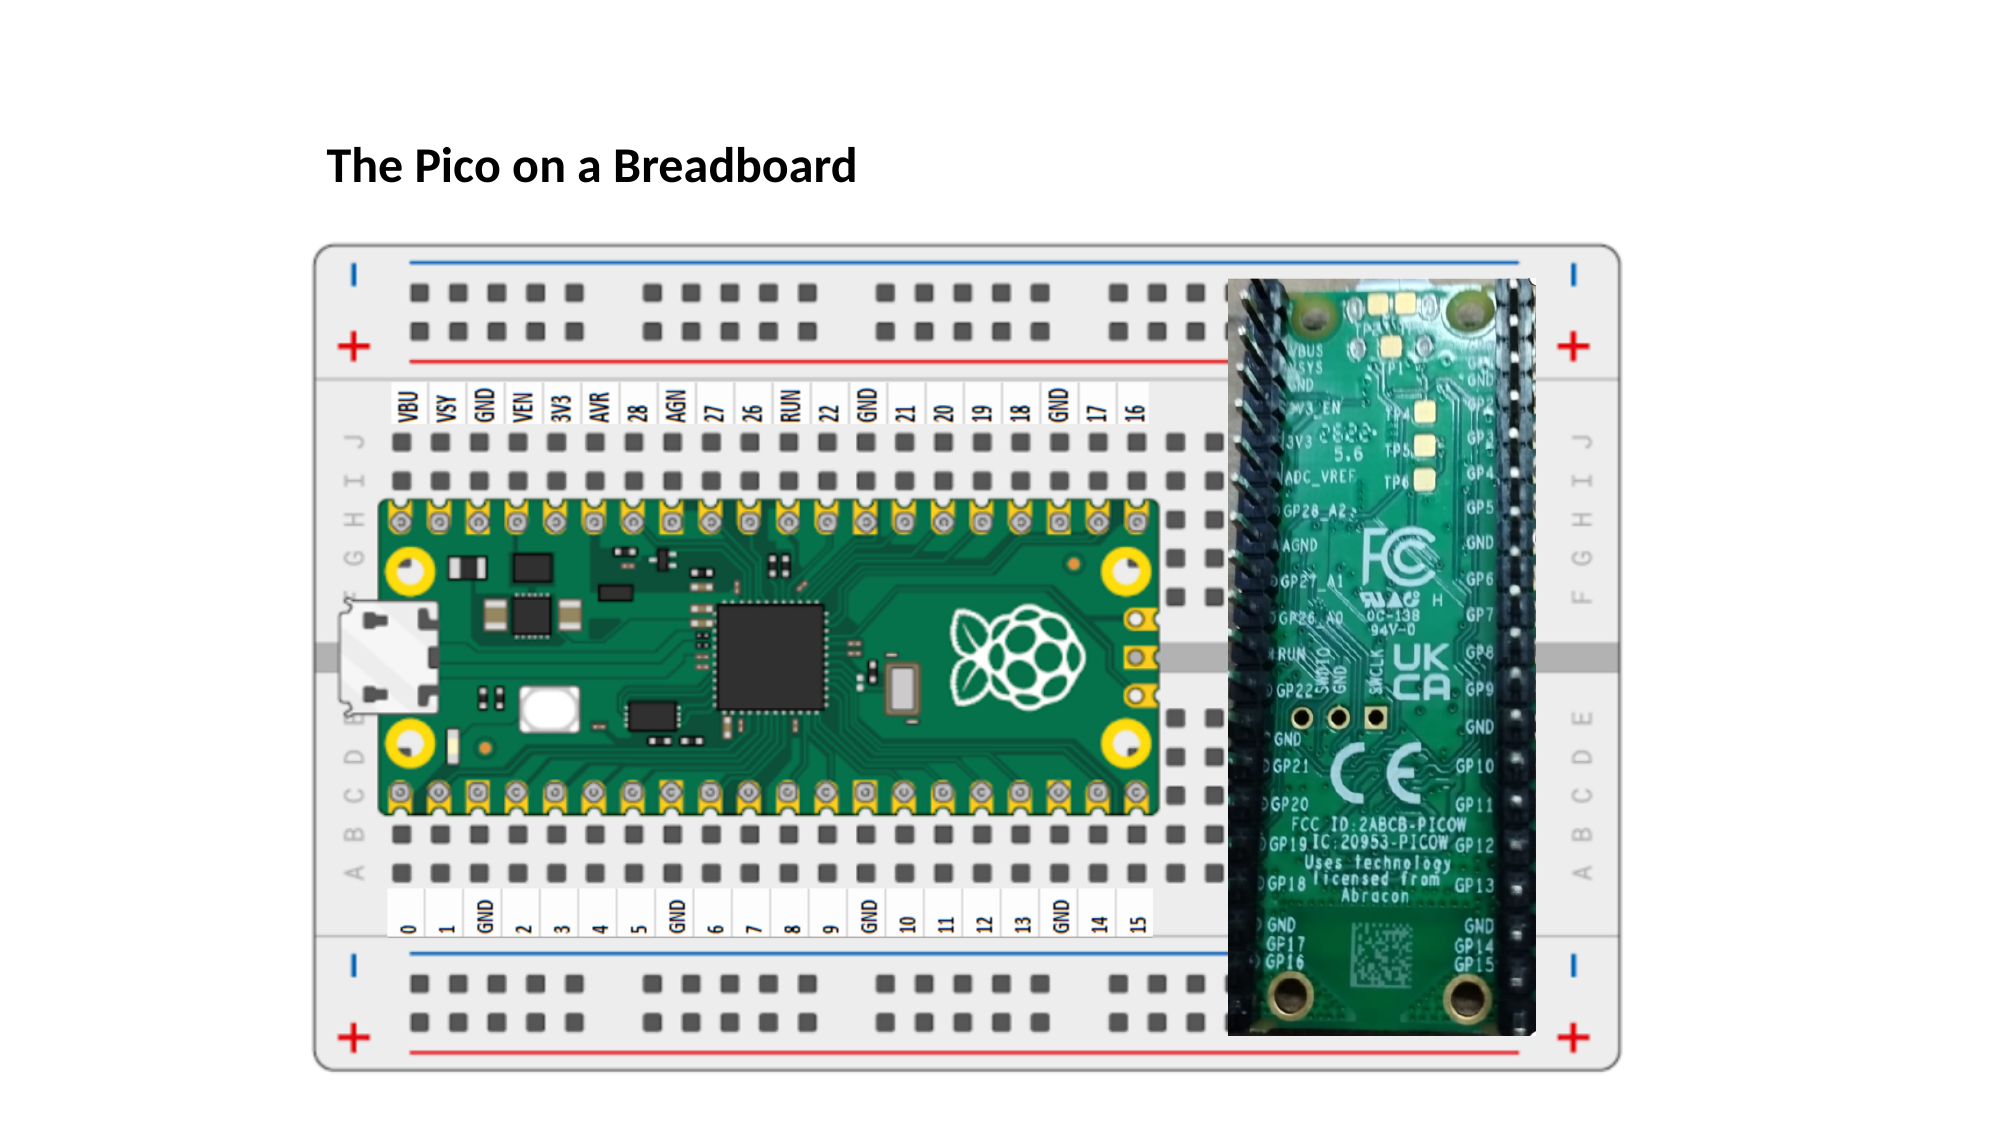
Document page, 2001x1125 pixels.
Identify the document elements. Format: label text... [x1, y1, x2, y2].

text_box The Pico on a Breadboard [311, 125, 1313, 200]
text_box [311, 239, 1627, 1075]
picture [1228, 278, 1536, 1036]
